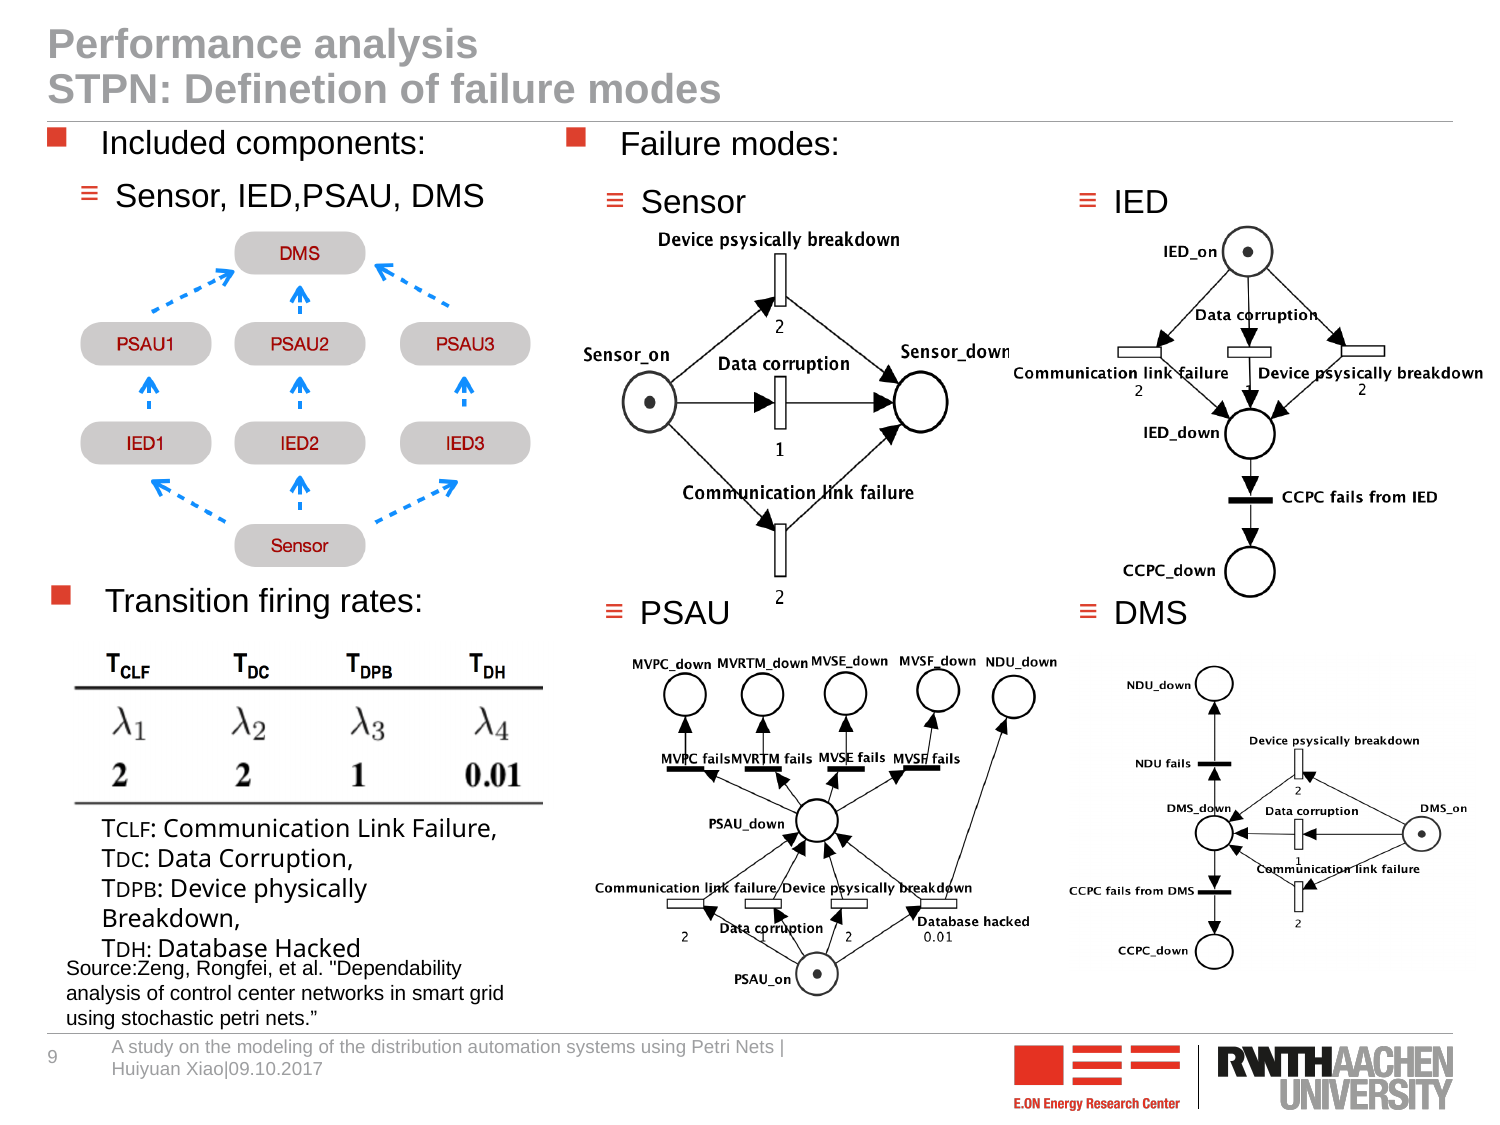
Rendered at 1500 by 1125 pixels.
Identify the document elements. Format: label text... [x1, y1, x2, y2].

text_box DMS [1043, 611, 1188, 632]
picture [1218, 1046, 1453, 1111]
picture [1013, 1045, 1180, 1112]
text_box Transition firing rates: [48, 579, 643, 655]
picture [68, 641, 554, 809]
text_box Failure modes: [563, 122, 1202, 198]
list Included components: Sensor, IED,PSAU, DMS [44, 121, 730, 230]
picture [1069, 652, 1476, 971]
text_box PSAU [569, 590, 731, 631]
picture [74, 216, 543, 577]
title Performance analysis STPN: Definetion of failure modes [47, 23, 1453, 113]
text_box Sensor [570, 180, 747, 221]
picture [586, 636, 1068, 1002]
picture [579, 210, 1500, 614]
text_box Source:Zeng, Rongfei, et al. "Dependability analysis of control center networks in smart grid using stochastic petri nets.” [66, 954, 529, 1055]
text_box IED [1042, 180, 1169, 220]
text_box TCLF: Communication Link Failure, TDC: Data Corruption, TDPB: Device physically Breakdown, TDH: Database Hacked [101, 812, 513, 954]
